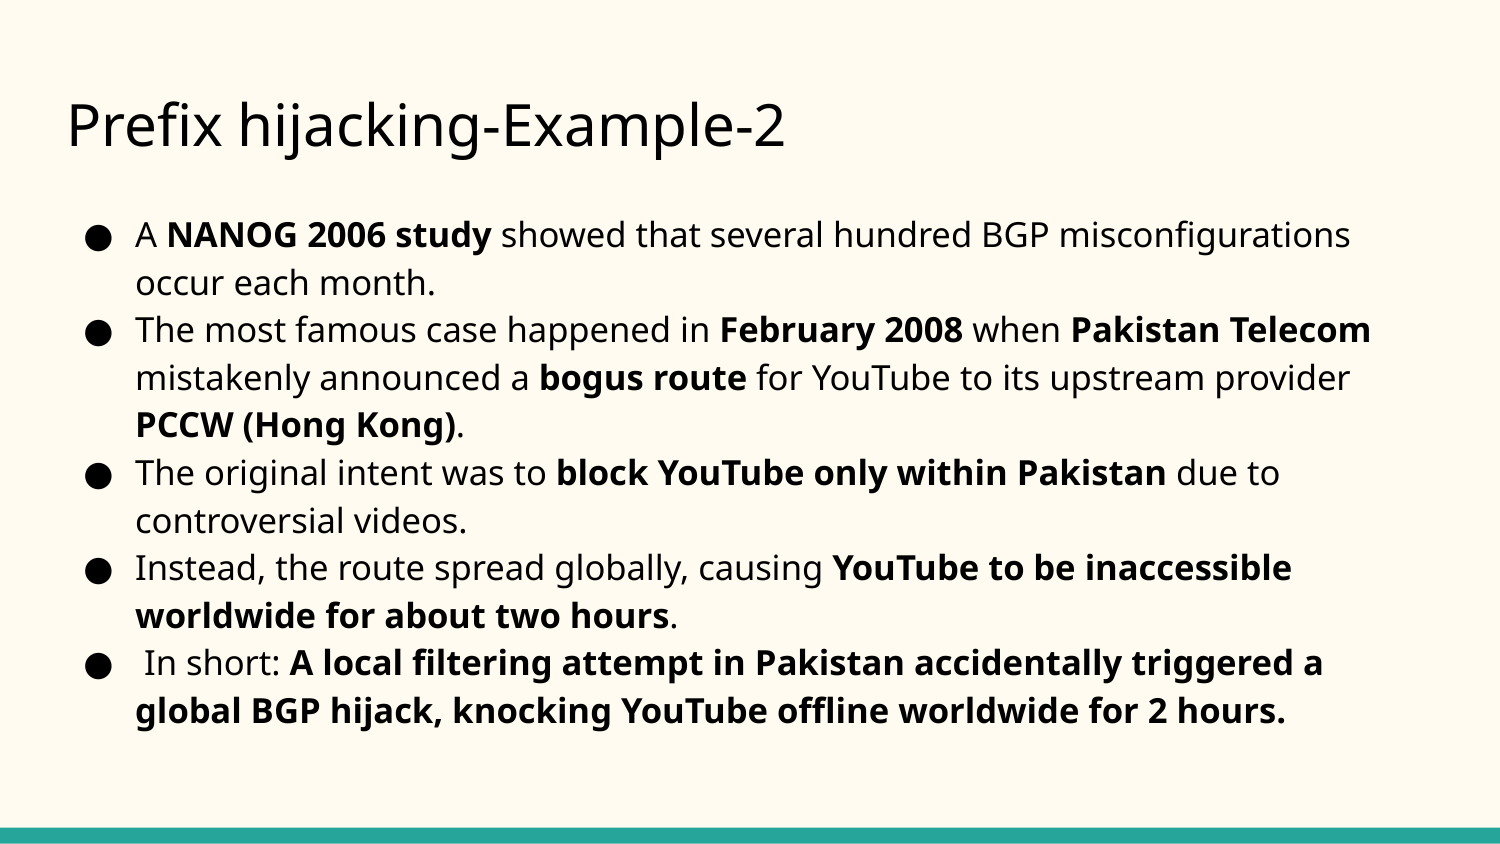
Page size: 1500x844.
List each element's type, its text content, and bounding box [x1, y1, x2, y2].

list A NANOG 2006 study showed that several hundred BGP misconfigurations occur each month. The most famous case happened in February 2008 when Pakistan Telecom mistakenly announced a bogus route for YouTube to its upstream provider PCCW (Hong Kong). The original intent was to block YouTube only within Pakistan due to controversial videos. Instead, the route spread globally, causing YouTube to be inaccessible worldwide for about two hours. In short: A local filtering attempt in Pakistan accidentally triggered a global BGP hijack, knocking YouTube offline worldwide for 2 hours. [51, 192, 1449, 750]
title Prefix hijacking-Example-2 [51, 72, 1449, 174]
